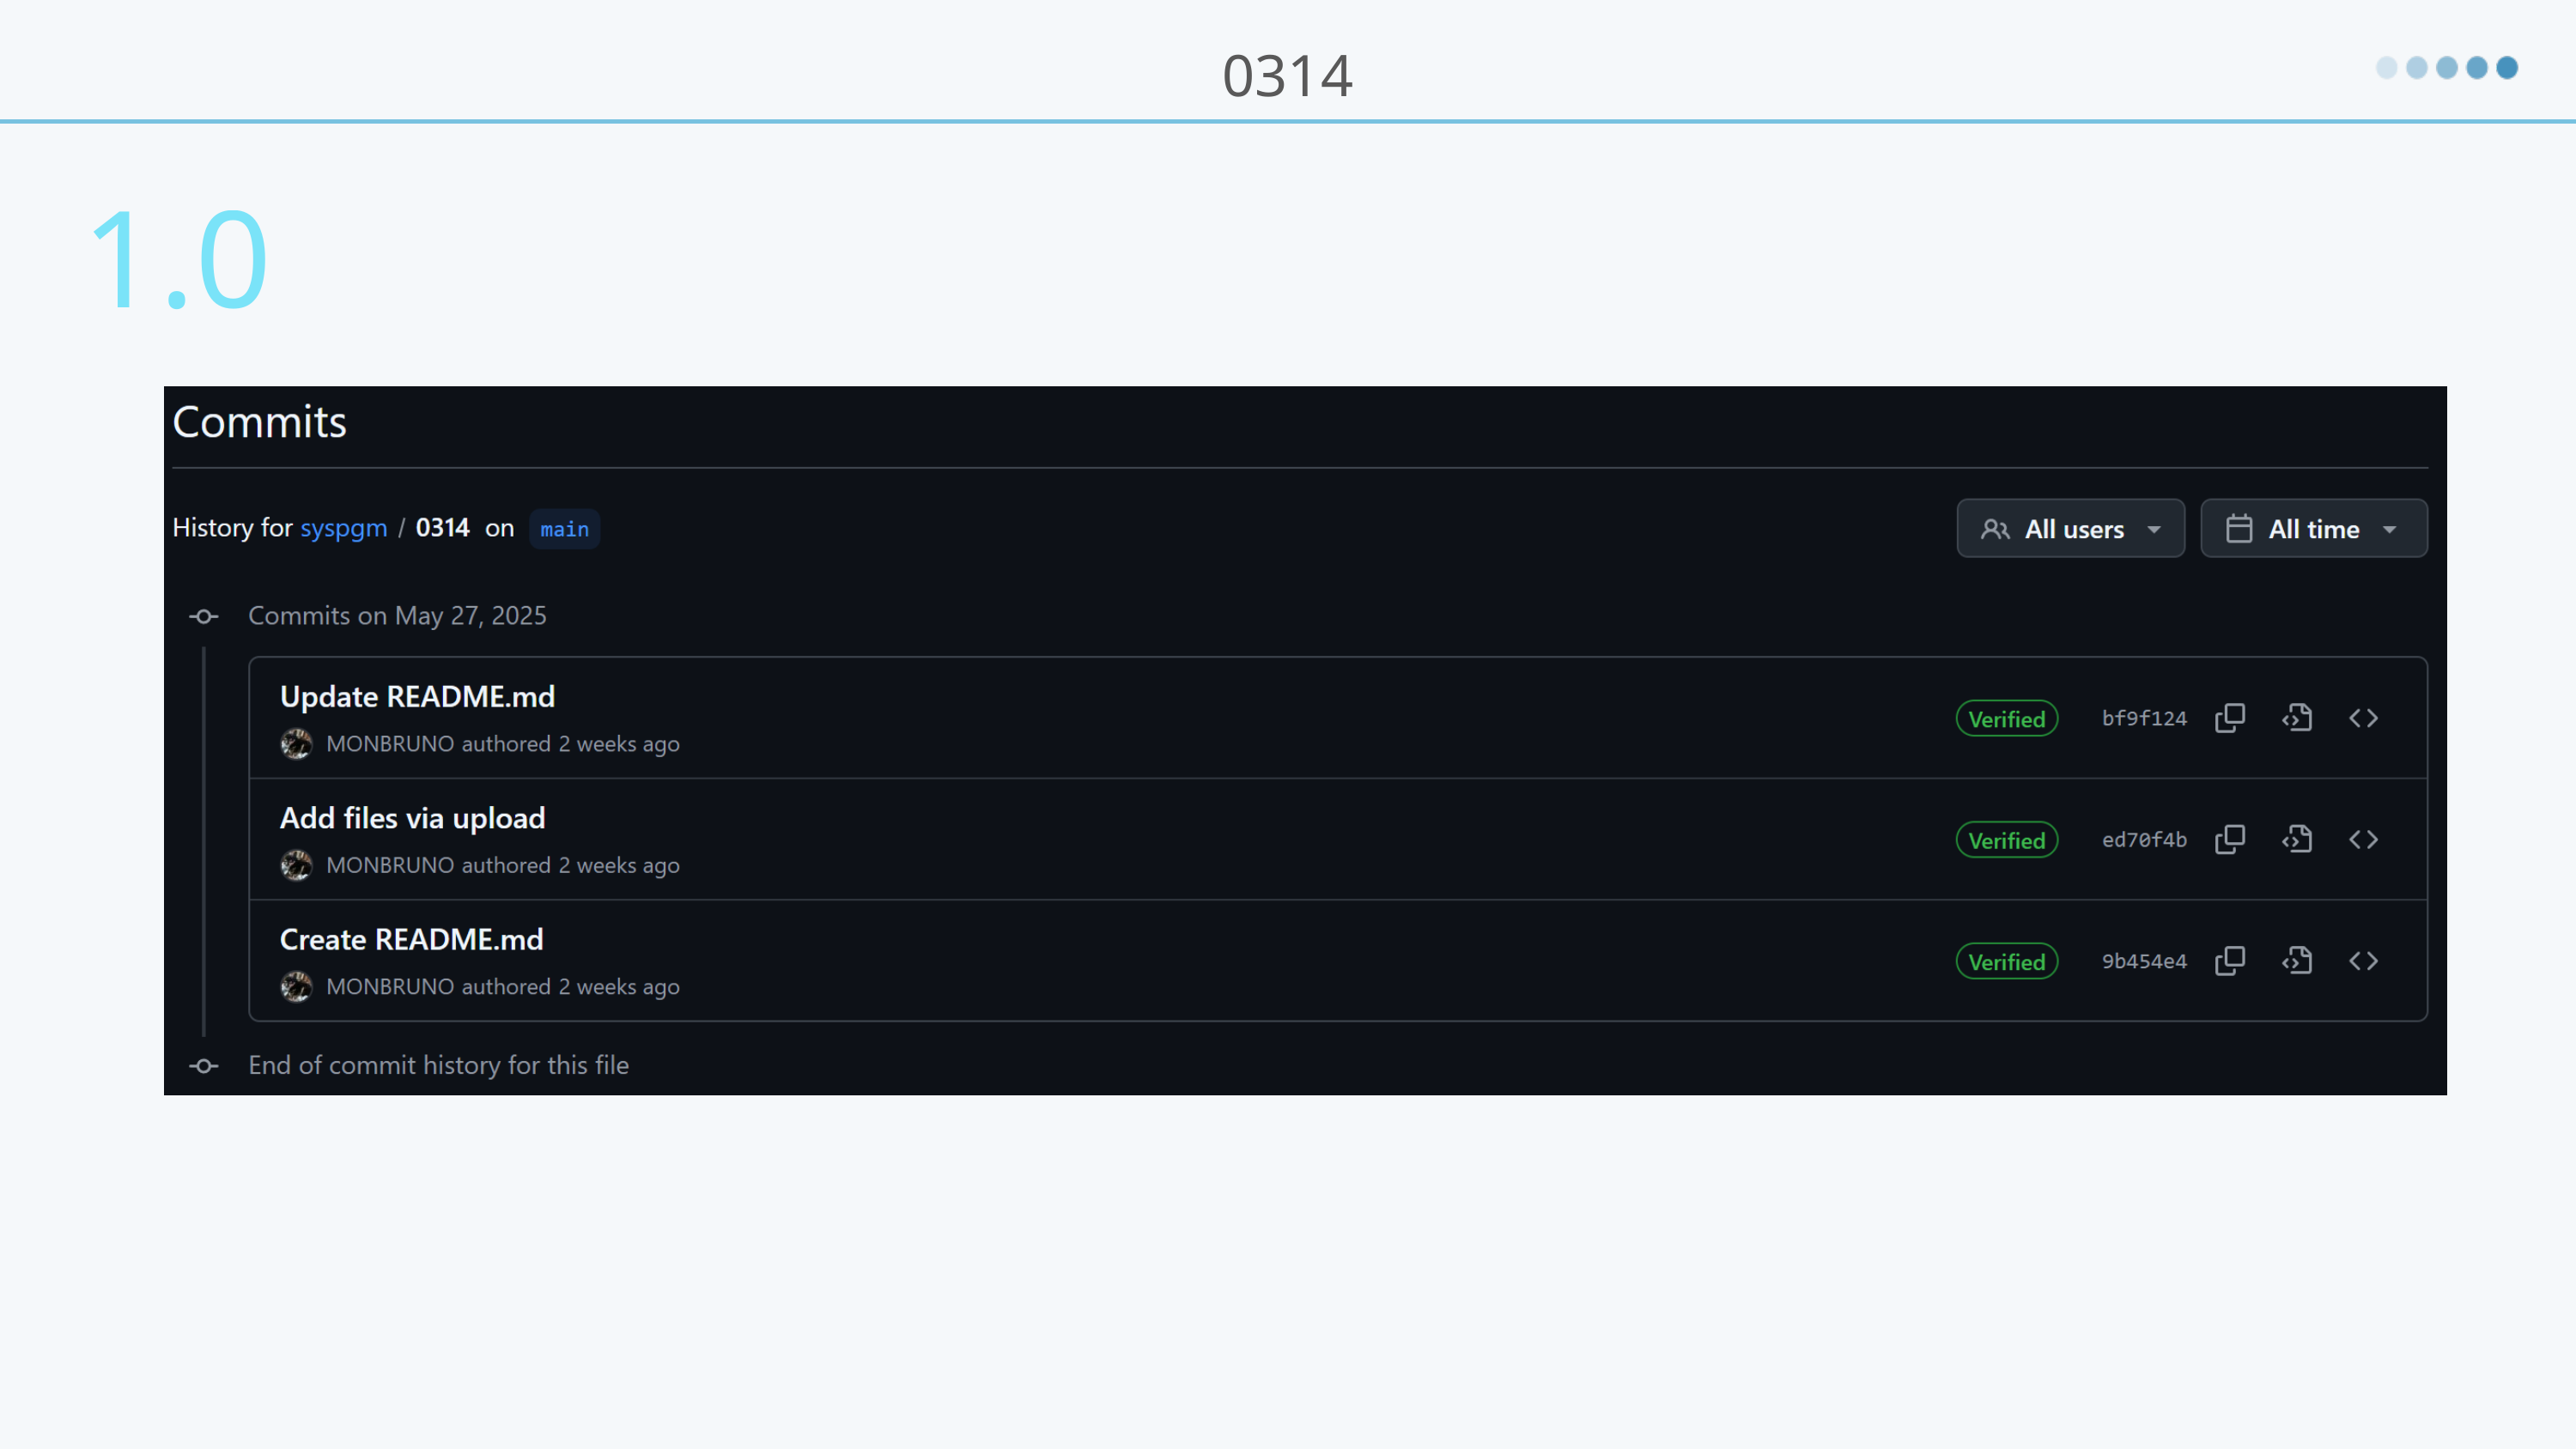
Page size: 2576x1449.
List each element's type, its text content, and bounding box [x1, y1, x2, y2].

picture [2373, 55, 2521, 81]
picture [164, 386, 2447, 1096]
text_box 1.0 [82, 180, 371, 369]
picture [0, 119, 2576, 124]
text_box 0314 [1209, 33, 1367, 115]
